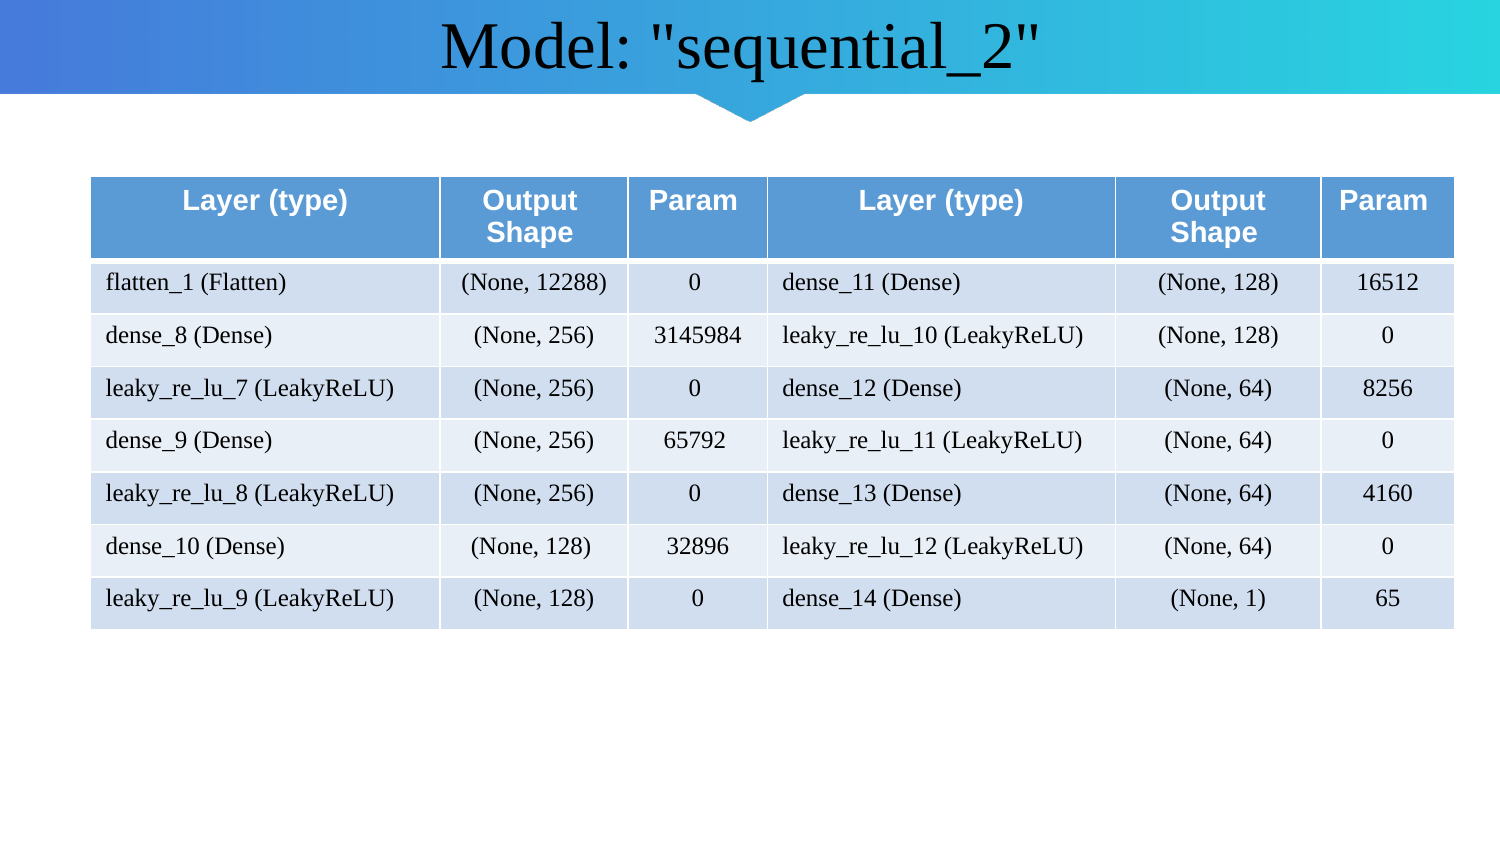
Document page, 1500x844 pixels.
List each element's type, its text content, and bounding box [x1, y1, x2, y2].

table_cell 0 [629, 367, 767, 418]
table_cell dense_10 (Dense) [91, 525, 439, 576]
table_cell leaky_re_lu_10 (LeakyReLU) [768, 315, 1115, 366]
table_cell 0 [629, 473, 767, 524]
table_cell 65 [1322, 578, 1454, 629]
table_cell 3145984 [629, 315, 767, 366]
table_cell leaky_re_lu_12 (LeakyReLU) [768, 525, 1115, 576]
table_cell 8256 [1322, 367, 1454, 418]
table_cell (None, 64) [1116, 473, 1320, 524]
table_cell (None, 256) [441, 315, 627, 366]
picture [0, 0, 1500, 122]
text_box [44, 130, 1392, 287]
table_cell (None, 128) [1116, 264, 1320, 313]
table_cell (None, 64) [1116, 367, 1320, 418]
table_cell 0 [629, 578, 767, 629]
table_cell 0 [1322, 315, 1454, 366]
table_cell dense_14 (Dense) [768, 578, 1115, 629]
table_header Output Shape [1116, 177, 1320, 258]
table_cell (None, 256) [441, 473, 627, 524]
table_cell 0 [1322, 420, 1454, 471]
table_cell dense_11 (Dense) [768, 264, 1115, 313]
table_cell 65792 [629, 420, 767, 471]
table_cell (None, 64) [1116, 525, 1320, 576]
table_cell dense_13 (Dense) [768, 473, 1115, 524]
table_cell 4160 [1322, 473, 1454, 524]
table_header Output Shape [441, 177, 627, 258]
table_cell leaky_re_lu_9 (LeakyReLU) [91, 578, 439, 629]
table_cell (None, 256) [441, 420, 627, 471]
table_cell (None, 128) [441, 578, 627, 629]
table_header Layer (type) [91, 177, 439, 258]
table_cell (None, 128) [1116, 315, 1320, 366]
table_cell leaky_re_lu_8 (LeakyReLU) [91, 473, 439, 524]
table_cell (None, 256) [441, 367, 627, 418]
table_cell 32896 [629, 525, 767, 576]
table_cell leaky_re_lu_7 (LeakyReLU) [91, 367, 439, 418]
table_cell 0 [1322, 525, 1454, 576]
table_cell (None, 1) [1116, 578, 1320, 629]
table_cell (None, 64) [1116, 420, 1320, 471]
table_cell 0 [629, 264, 767, 313]
table_header Layer (type) [768, 177, 1115, 258]
table_cell dense_9 (Dense) [91, 420, 439, 471]
table_header Param [1322, 177, 1454, 258]
table_cell flatten_1 (Flatten) [91, 264, 439, 313]
table_cell dense_8 (Dense) [91, 315, 439, 366]
table_cell 16512 [1322, 264, 1454, 313]
table_cell dense_12 (Dense) [768, 367, 1115, 418]
table_cell (None, 128) [441, 525, 627, 576]
table_cell leaky_re_lu_11 (LeakyReLU) [768, 420, 1115, 471]
table_cell (None, 12288) [441, 264, 627, 313]
table_header Param [629, 177, 767, 258]
